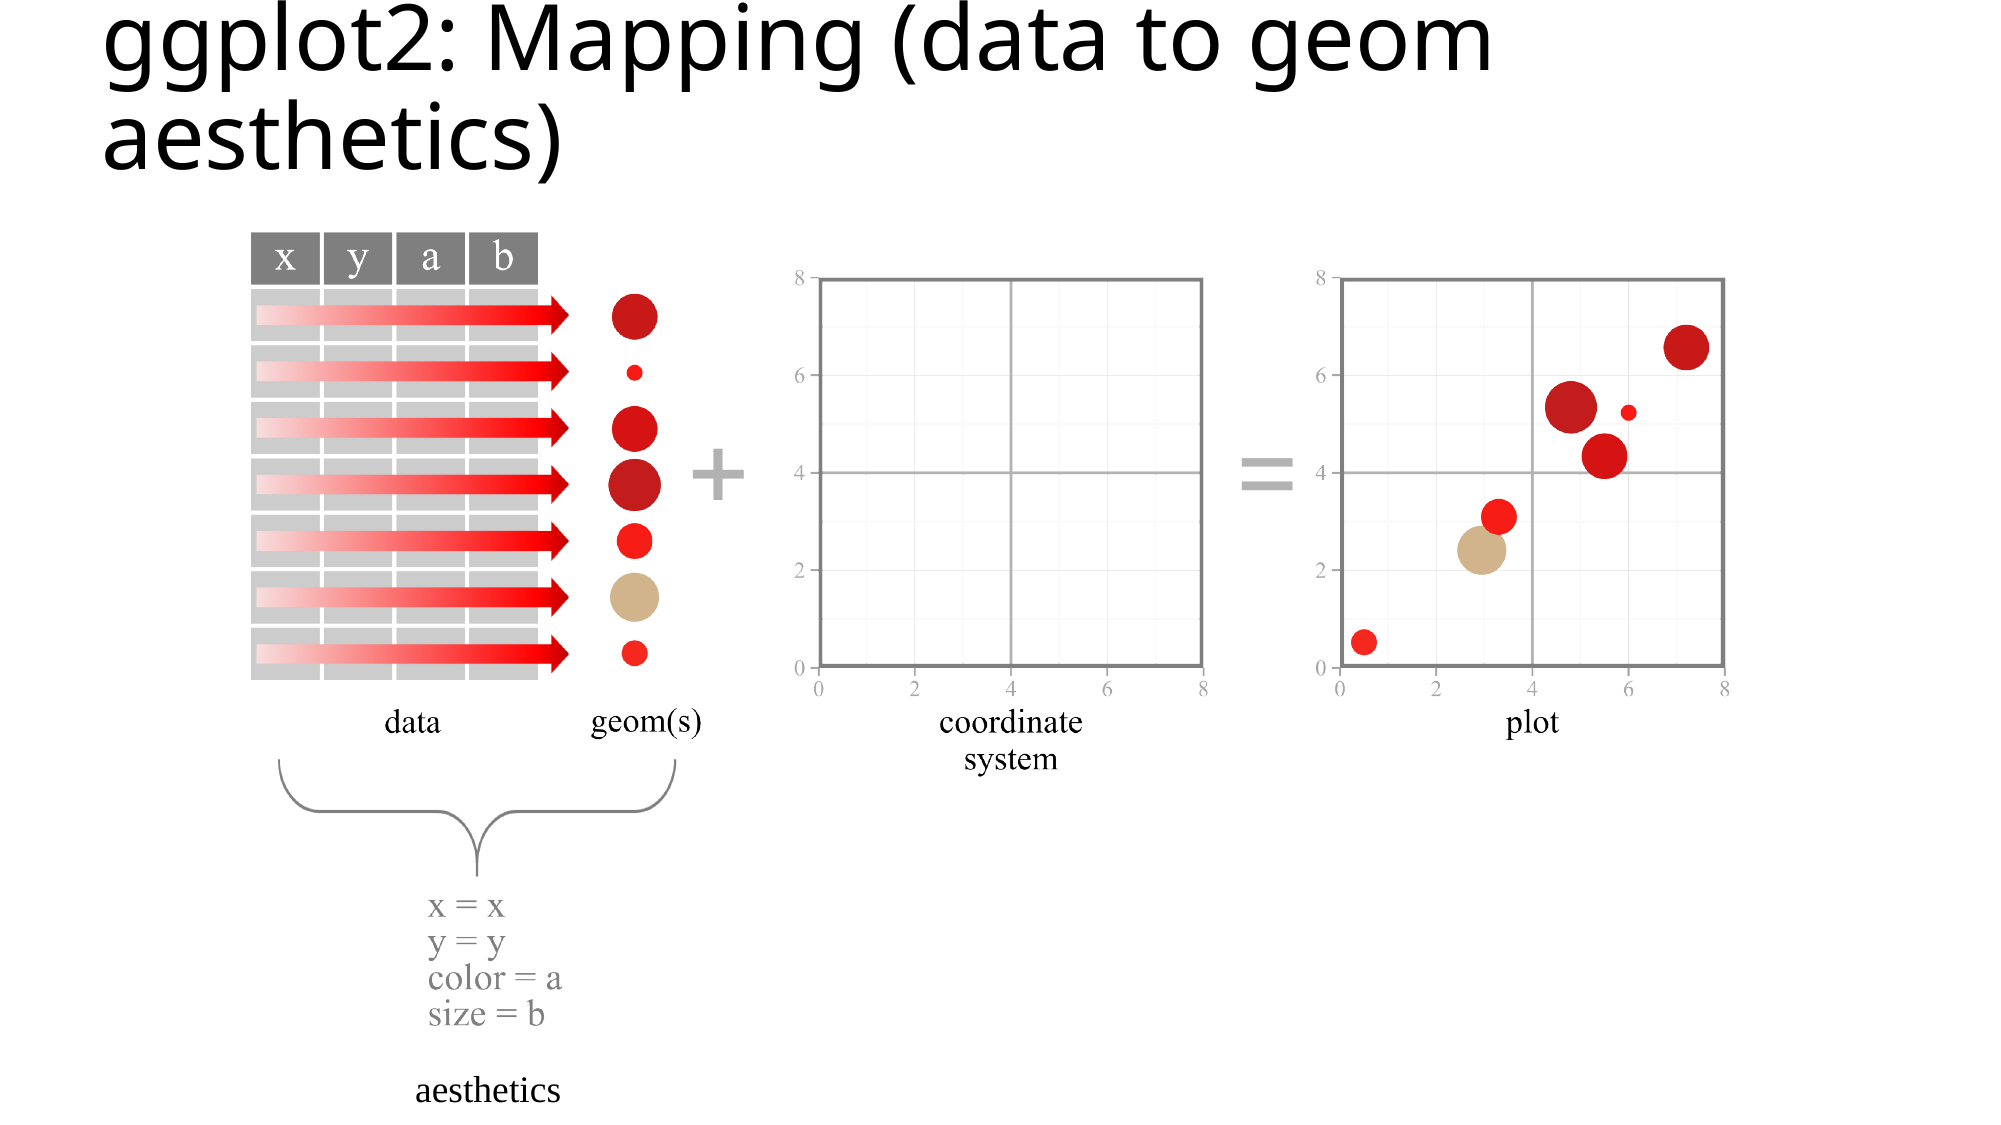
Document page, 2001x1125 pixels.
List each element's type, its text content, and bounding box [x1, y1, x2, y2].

picture [233, 212, 1734, 1058]
title ggplot2: Mapping (data to geom aesthetics) [86, 0, 1812, 200]
text_box aesthetics [400, 1058, 754, 1117]
